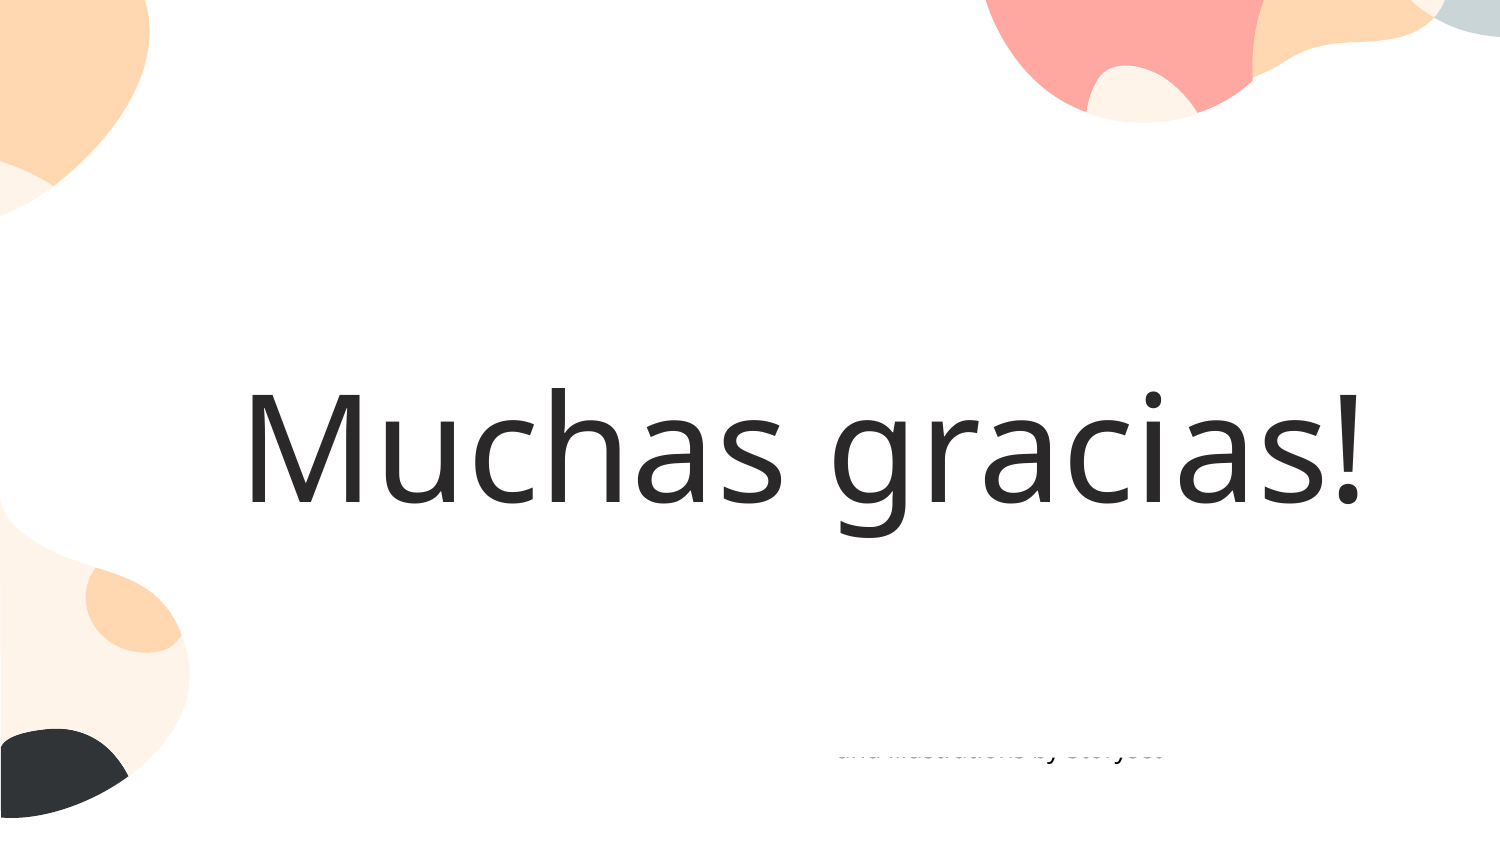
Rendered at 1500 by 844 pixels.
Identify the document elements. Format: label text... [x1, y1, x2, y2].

title Muchas gracias! [205, 127, 1403, 758]
